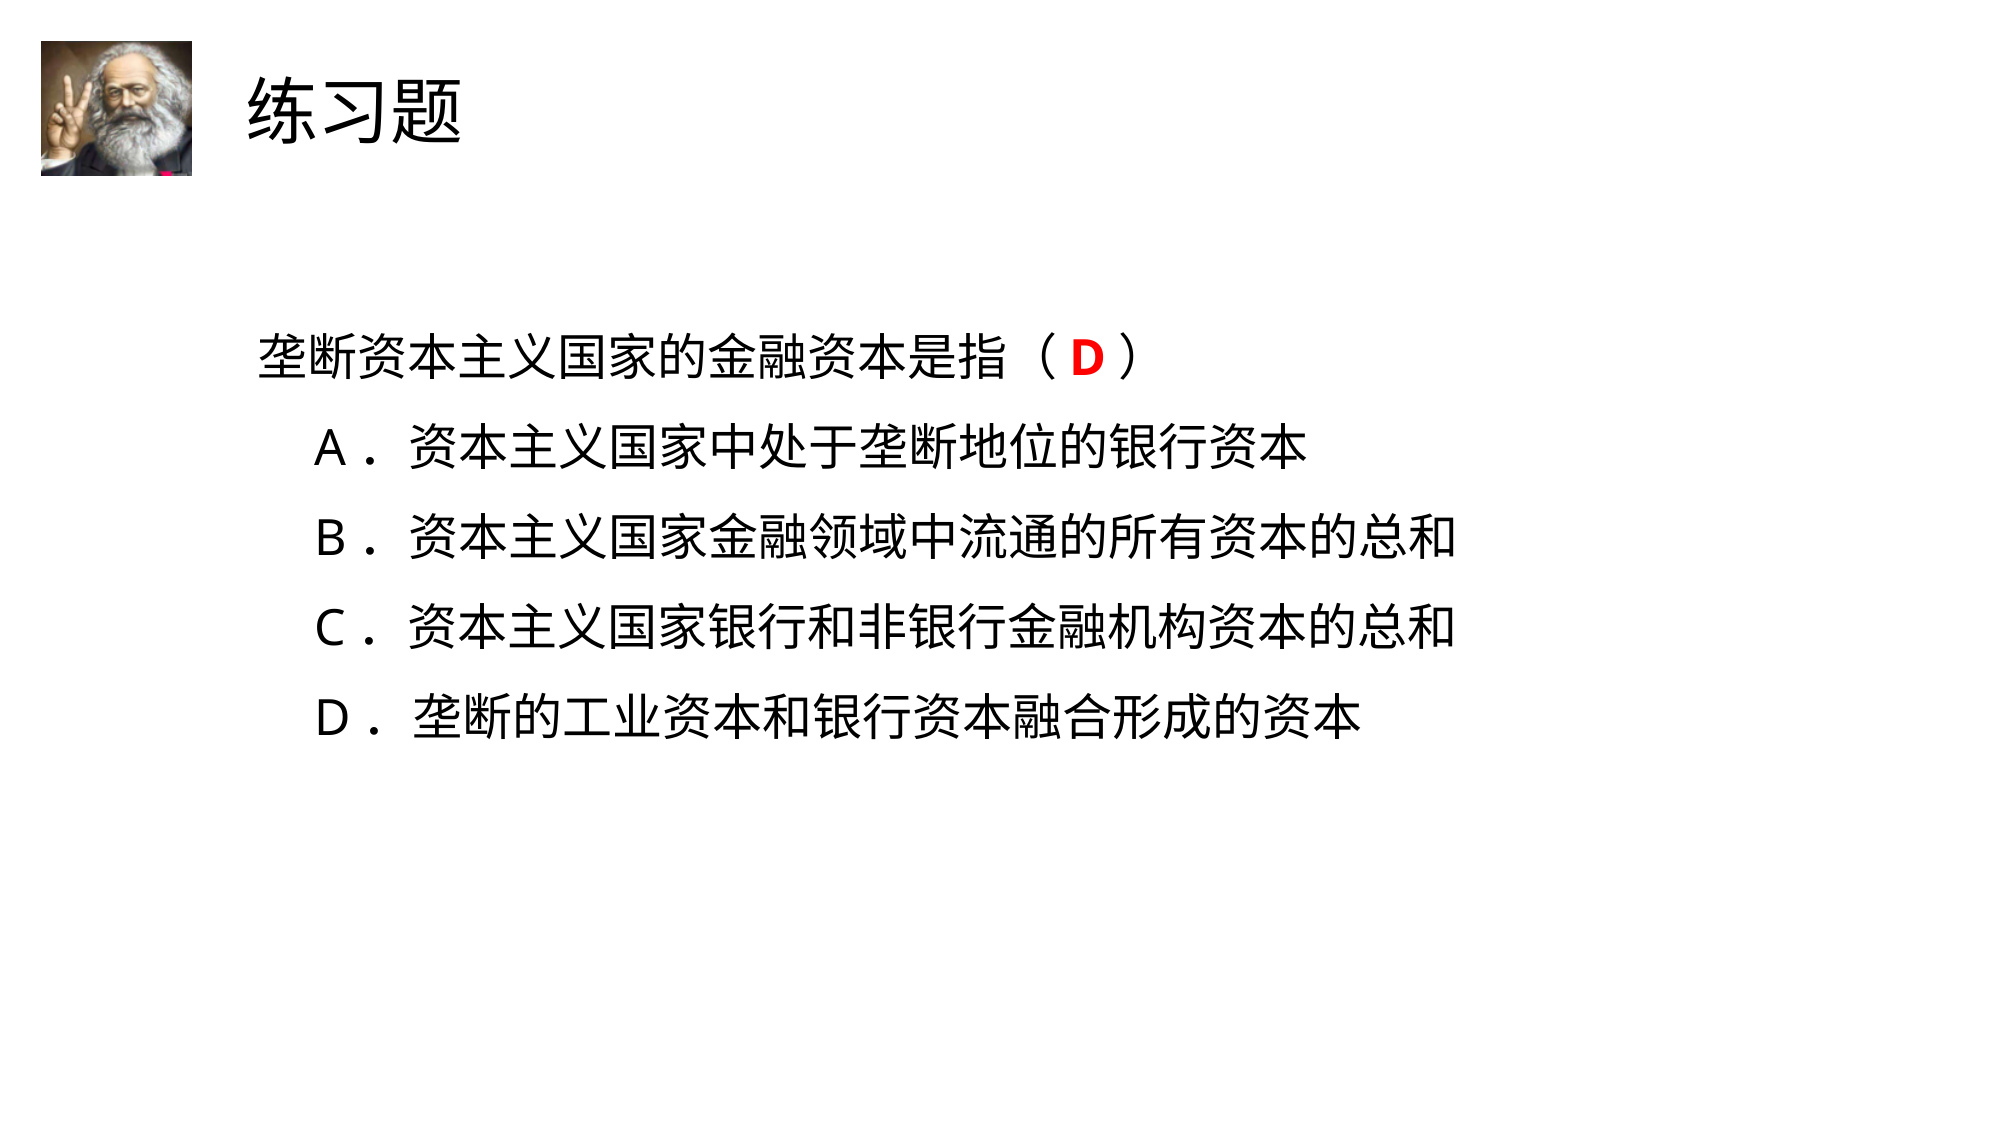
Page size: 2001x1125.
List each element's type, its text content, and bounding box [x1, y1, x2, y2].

picture [41, 41, 192, 176]
text_box 垄断资本主义国家的金融资本是指（D） A．资本主义国家中处于垄断地位的银行资本 B．资本主义国家金融领域中流通的所有资本的总和 C．资本主义国家银行和非银行金融机构资本的总和 D．垄断的工业资本和银行资本融合形成的资本 [242, 287, 1897, 753]
